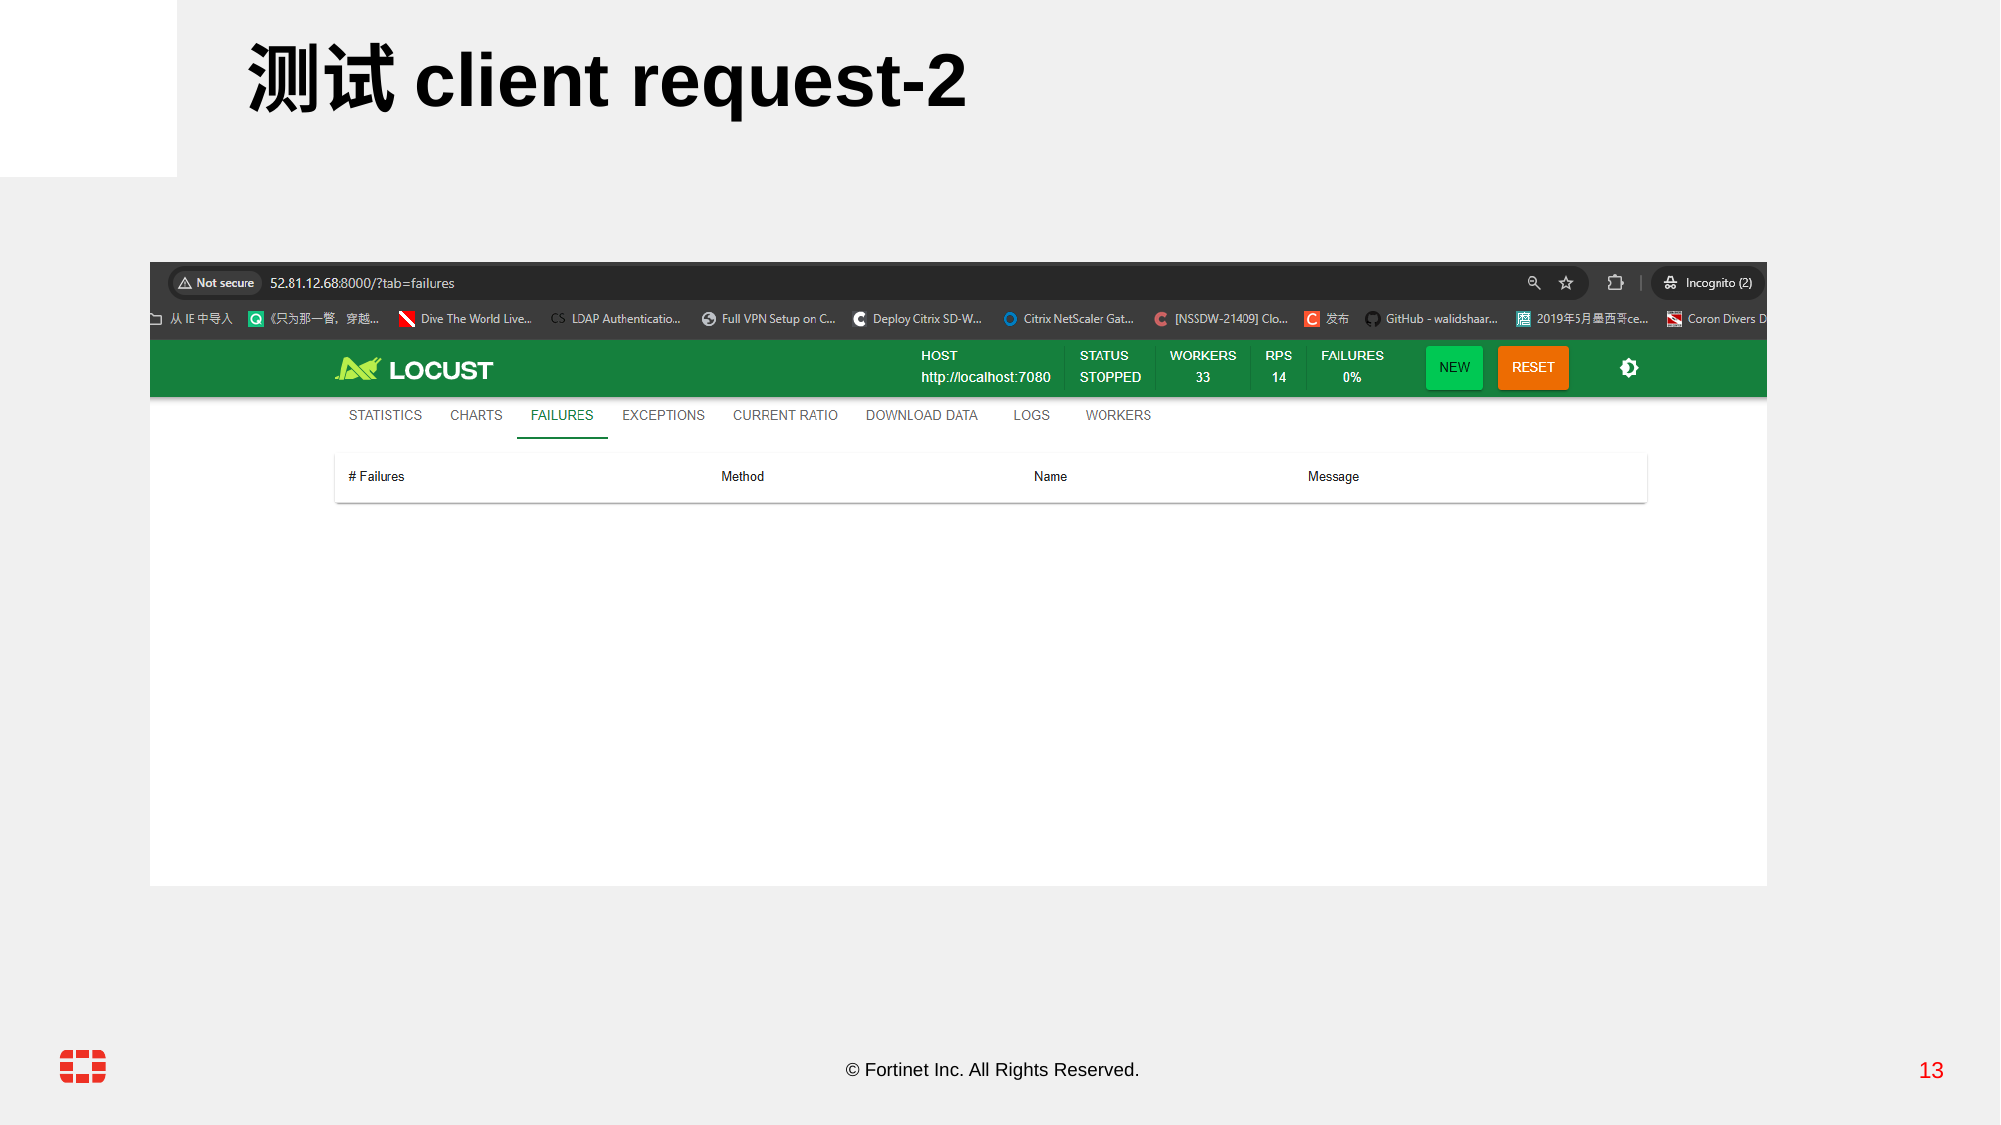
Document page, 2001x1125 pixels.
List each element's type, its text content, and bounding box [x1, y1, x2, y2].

text_box [189, 0, 1915, 166]
text_box 测试client request-2 [231, 34, 984, 130]
picture [149, 262, 1767, 886]
